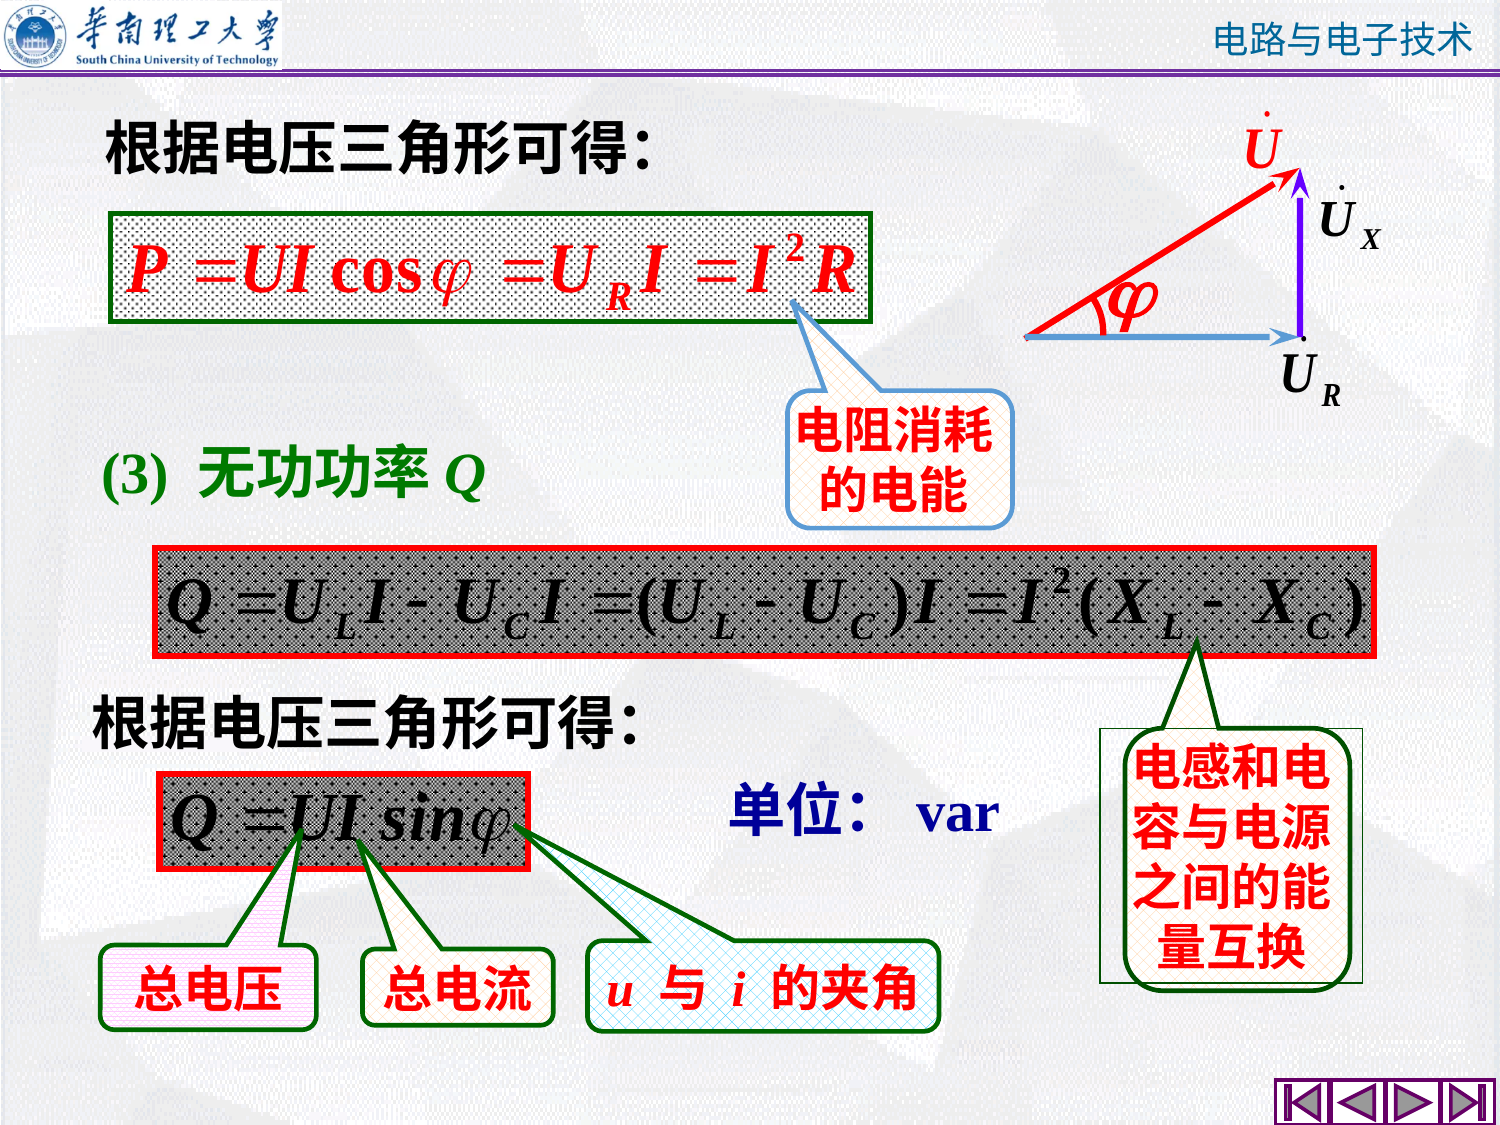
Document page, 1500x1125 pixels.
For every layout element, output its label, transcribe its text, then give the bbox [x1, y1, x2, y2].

text_box 根据电压三角形可得： [76, 678, 690, 763]
text_box [1168, 656, 1213, 726]
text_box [1099, 726, 1363, 991]
text_box u 与 i 的夹角 [525, 830, 940, 1032]
text_box (3) 无功功率Q [86, 428, 573, 513]
picture [1, 0, 1500, 70]
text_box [157, 551, 1371, 653]
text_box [762, 389, 1025, 529]
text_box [1024, 105, 1395, 417]
text_box 总电流 [362, 866, 554, 1026]
picture [1, 77, 1500, 1125]
text_box 单位：var [712, 765, 1016, 851]
text_box 总电压 [100, 866, 317, 1030]
text_box [803, 320, 874, 389]
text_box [162, 777, 525, 866]
text_box 根据电压三角形可得： [89, 103, 702, 189]
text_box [112, 215, 869, 320]
